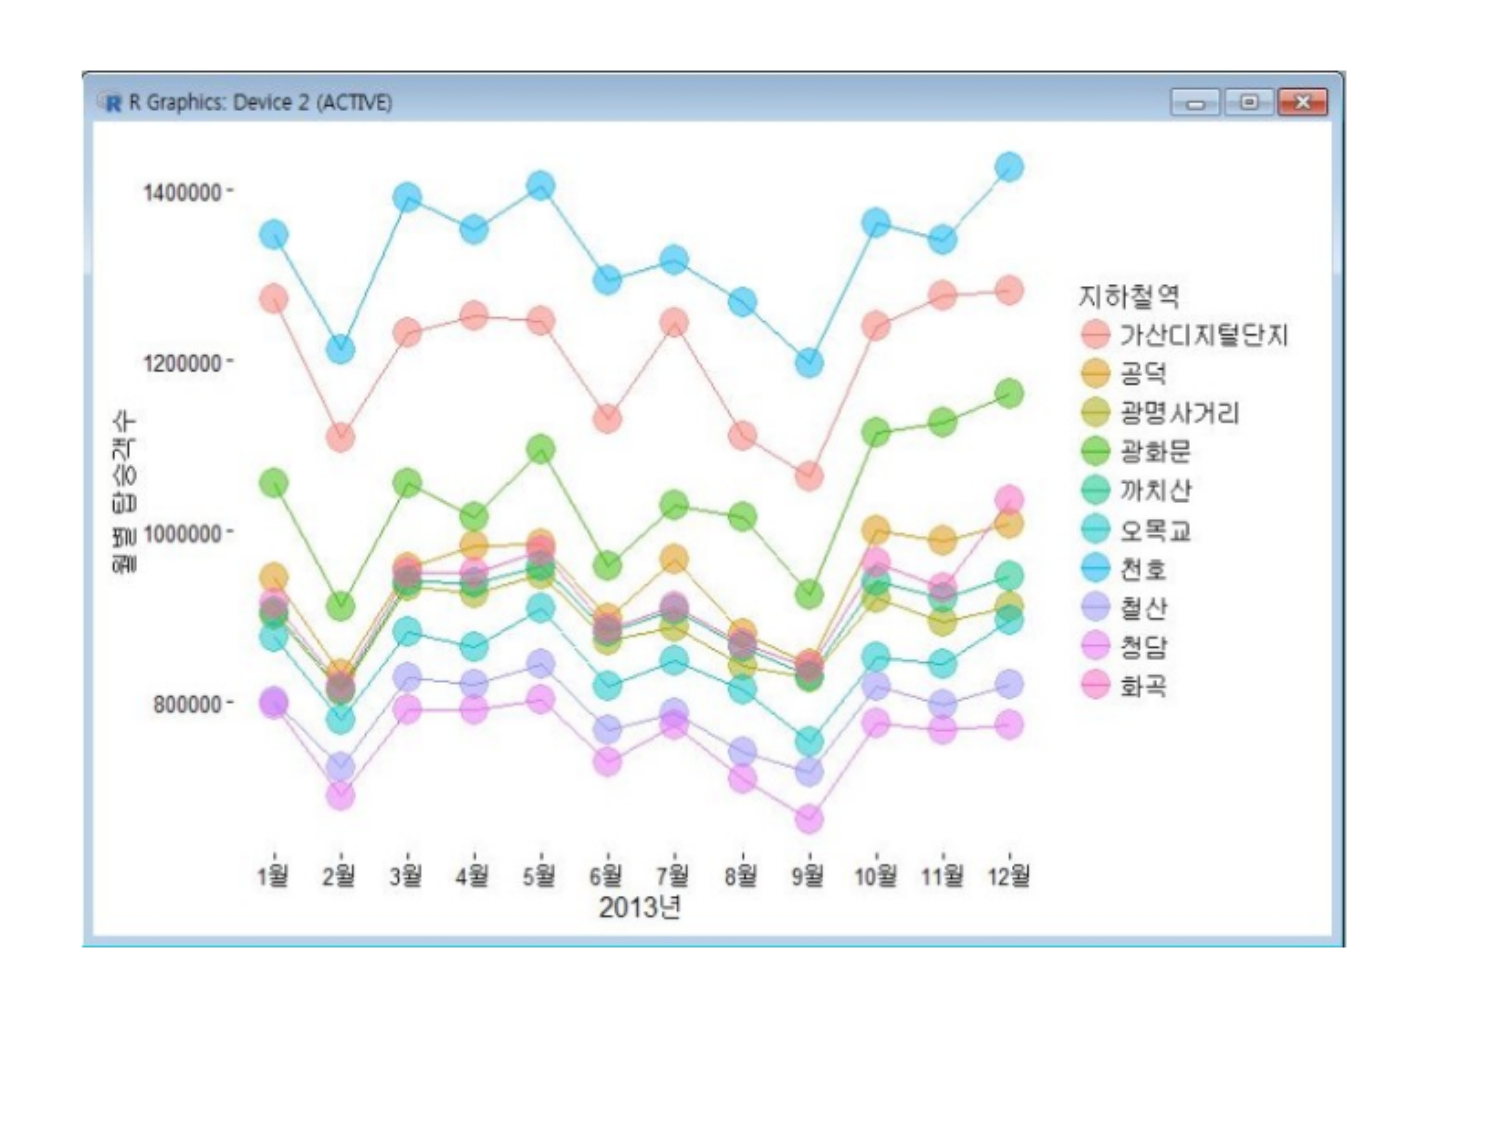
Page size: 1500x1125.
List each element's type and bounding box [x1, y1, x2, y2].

picture [64, 54, 1365, 965]
